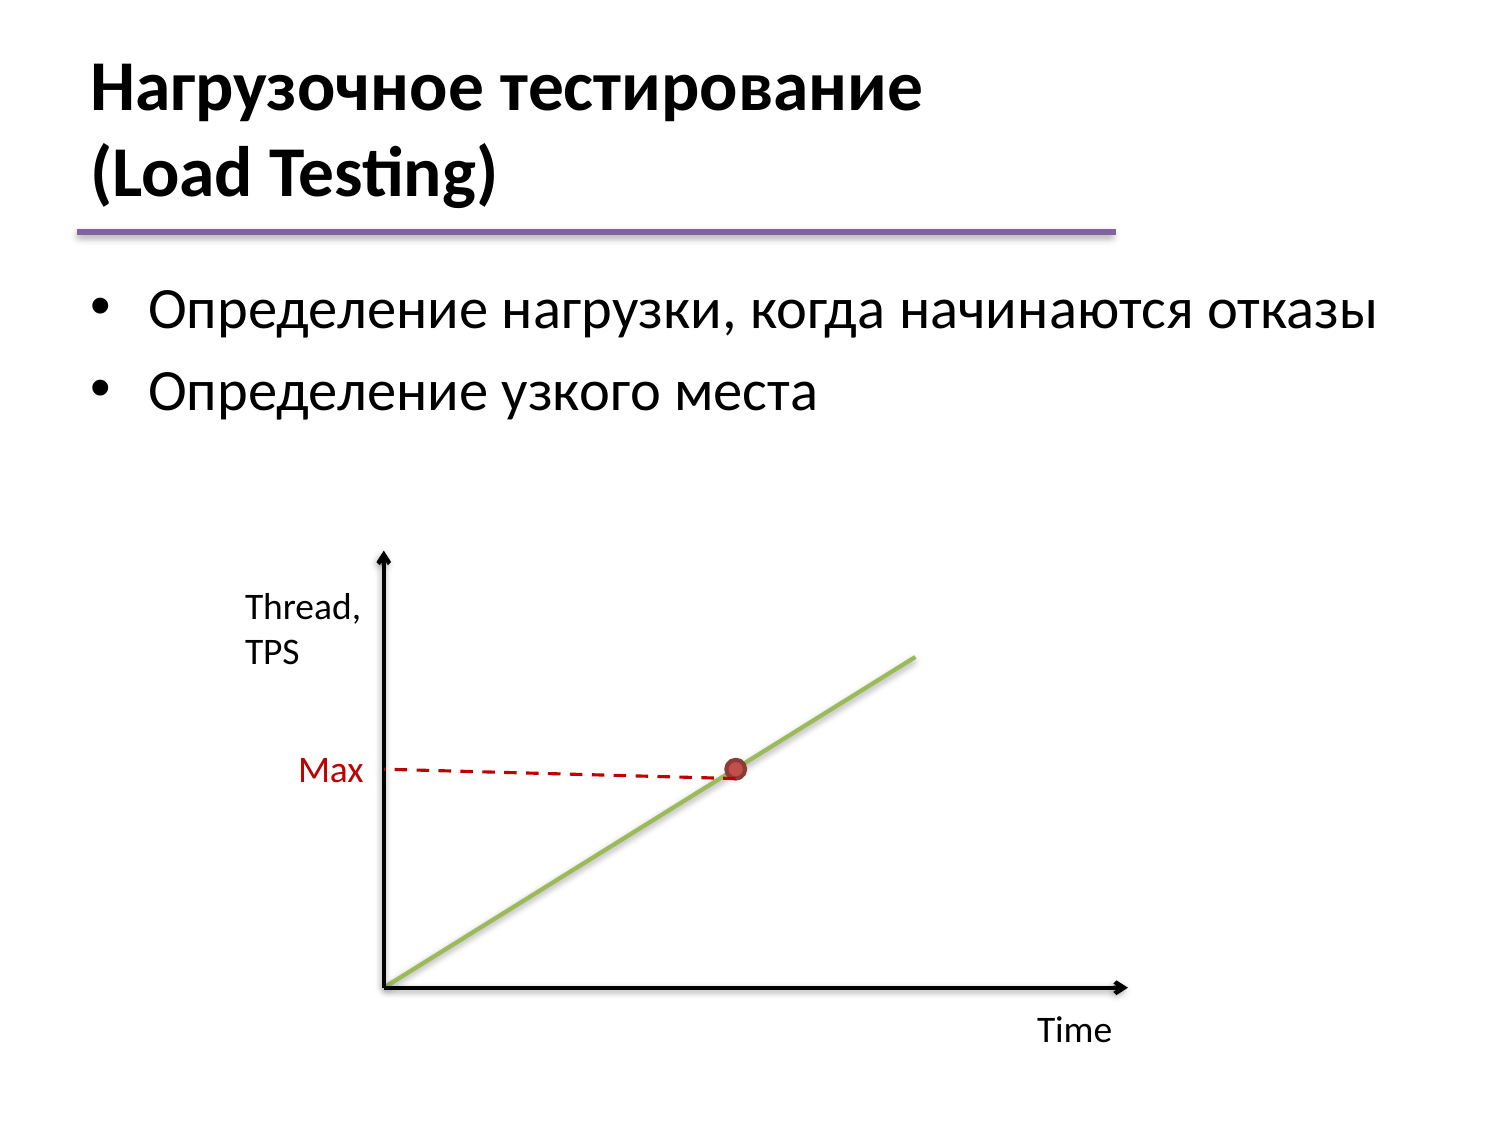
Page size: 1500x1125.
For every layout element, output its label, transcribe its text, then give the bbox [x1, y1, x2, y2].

title Нагрузочное тестирование (Load Testing) [75, 30, 1471, 219]
text_box Time [1022, 997, 1128, 1058]
list Определение нагрузки, когда начинаются отказы Определение узкого места [75, 262, 1424, 433]
text_box Max [283, 738, 377, 798]
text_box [389, 656, 916, 987]
text_box Thread, TPS [230, 574, 379, 679]
